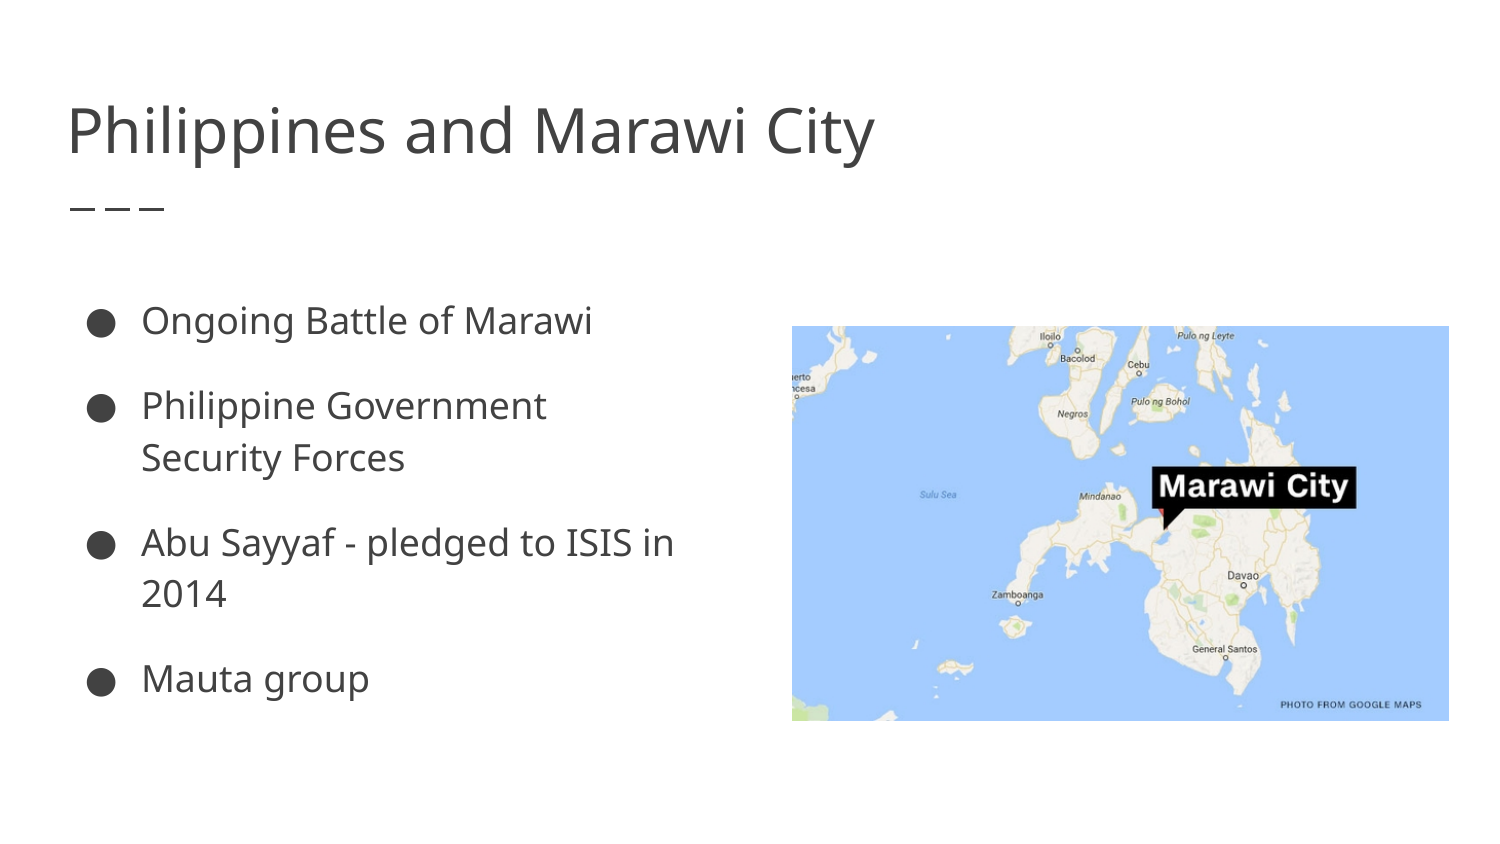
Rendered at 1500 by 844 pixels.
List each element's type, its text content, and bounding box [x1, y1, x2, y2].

title Philippines and Marawi City [51, 61, 1449, 182]
picture [792, 326, 1450, 721]
list Ongoing Battle of Marawi Philippine Government Security Forces Abu Sayyaf - pledged to ISIS in 2014 Mauta group [51, 240, 708, 750]
